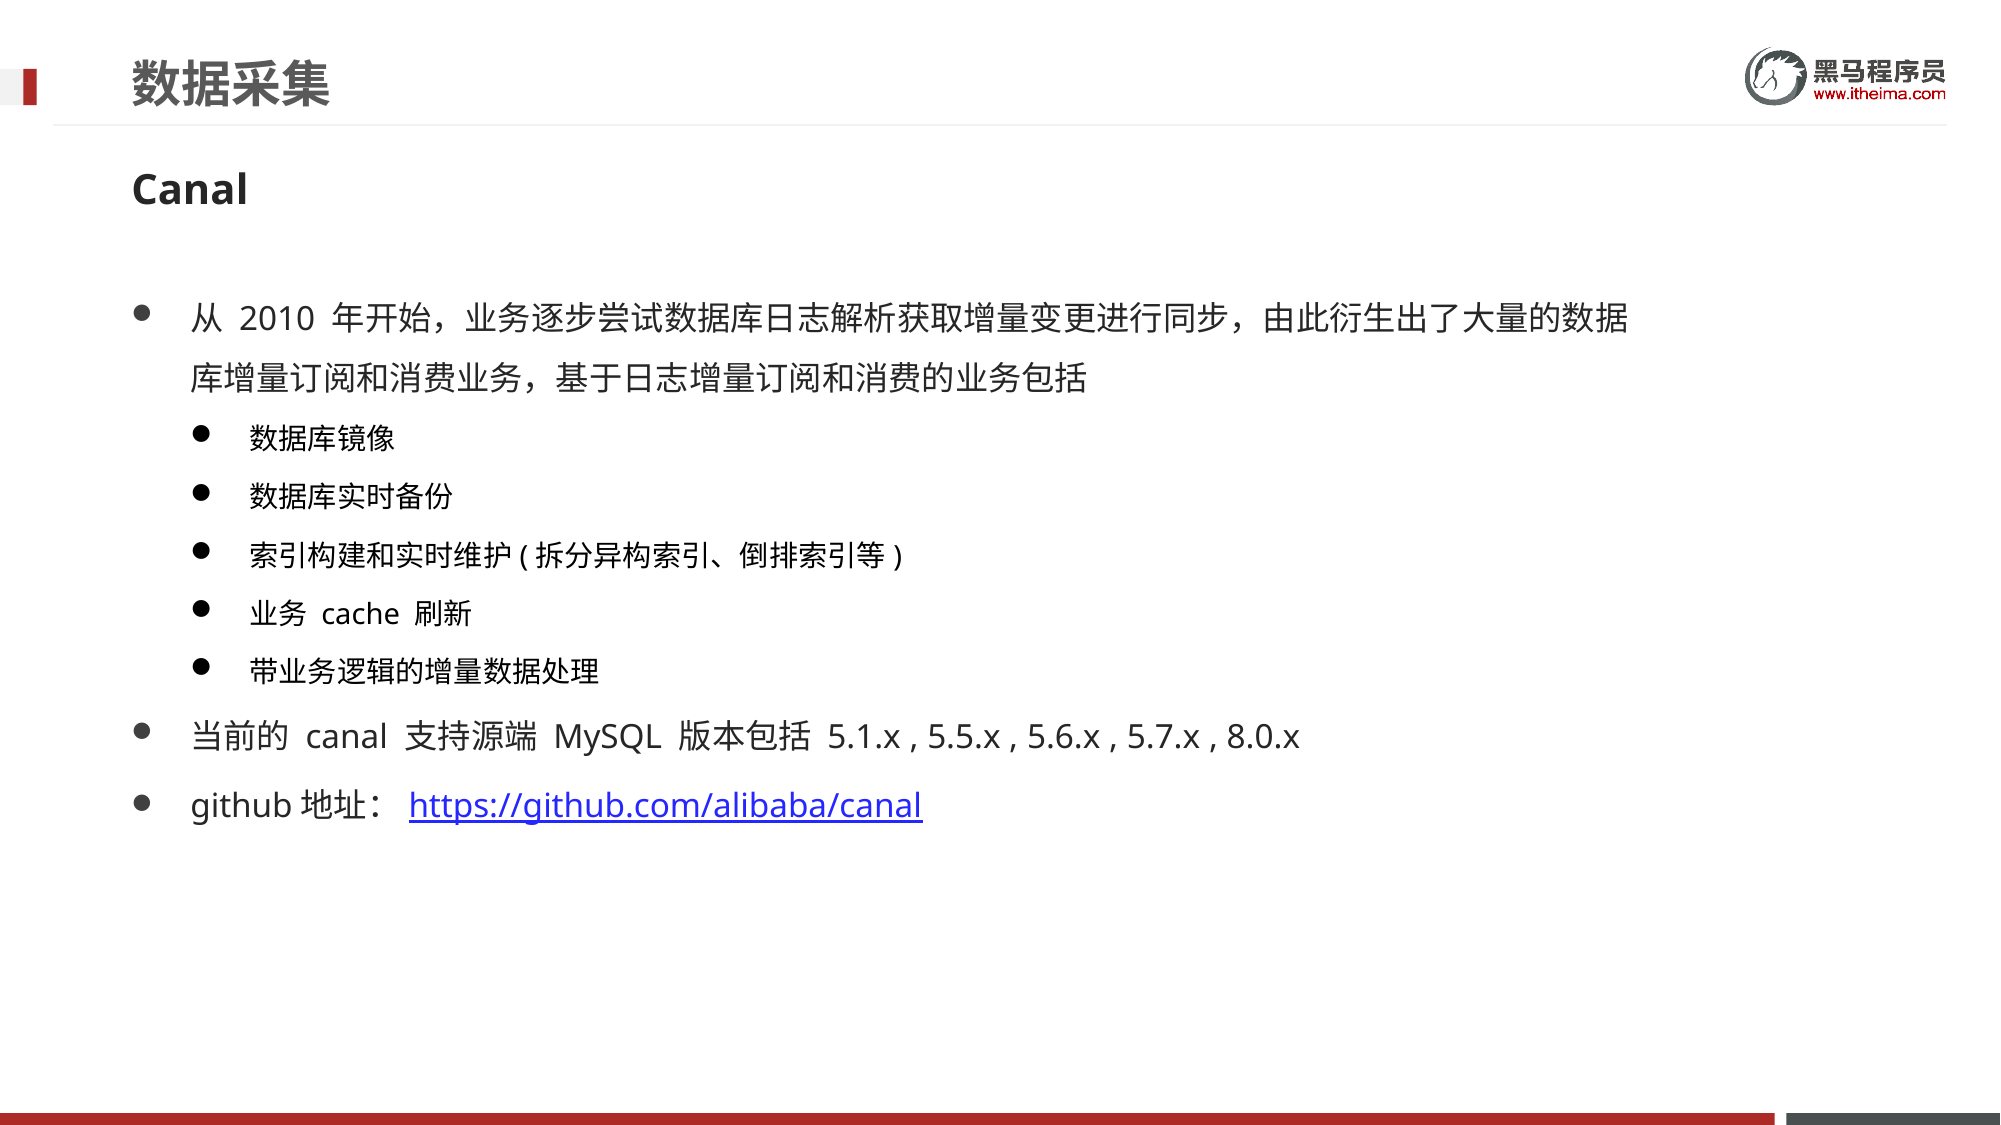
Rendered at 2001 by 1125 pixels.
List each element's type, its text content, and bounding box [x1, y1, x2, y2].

list 从 2010 年开始，业务逐步尝试数据库日志解析获取增量变更进行同步，由此衍生出了大量的数据库增量订阅和消费业务，基于日志增量订阅和消费的业务包括 数据库镜像 数据库实时备份 索引构建和实时维护(拆分异构索引、倒排索引等) 业务 cache 刷新 带业务逻辑的增量数据处理 当前的 canal 支持源端 MySQL 版本包括 5.1.x , 5.5.x , 5.6.x , 5.7.x , 8.0.x github地址：https://github.com/alibaba/canal [116, 270, 1662, 699]
title 数据采集 [116, 40, 1556, 125]
picture [1744, 46, 1946, 106]
text_box Canal [116, 145, 875, 231]
